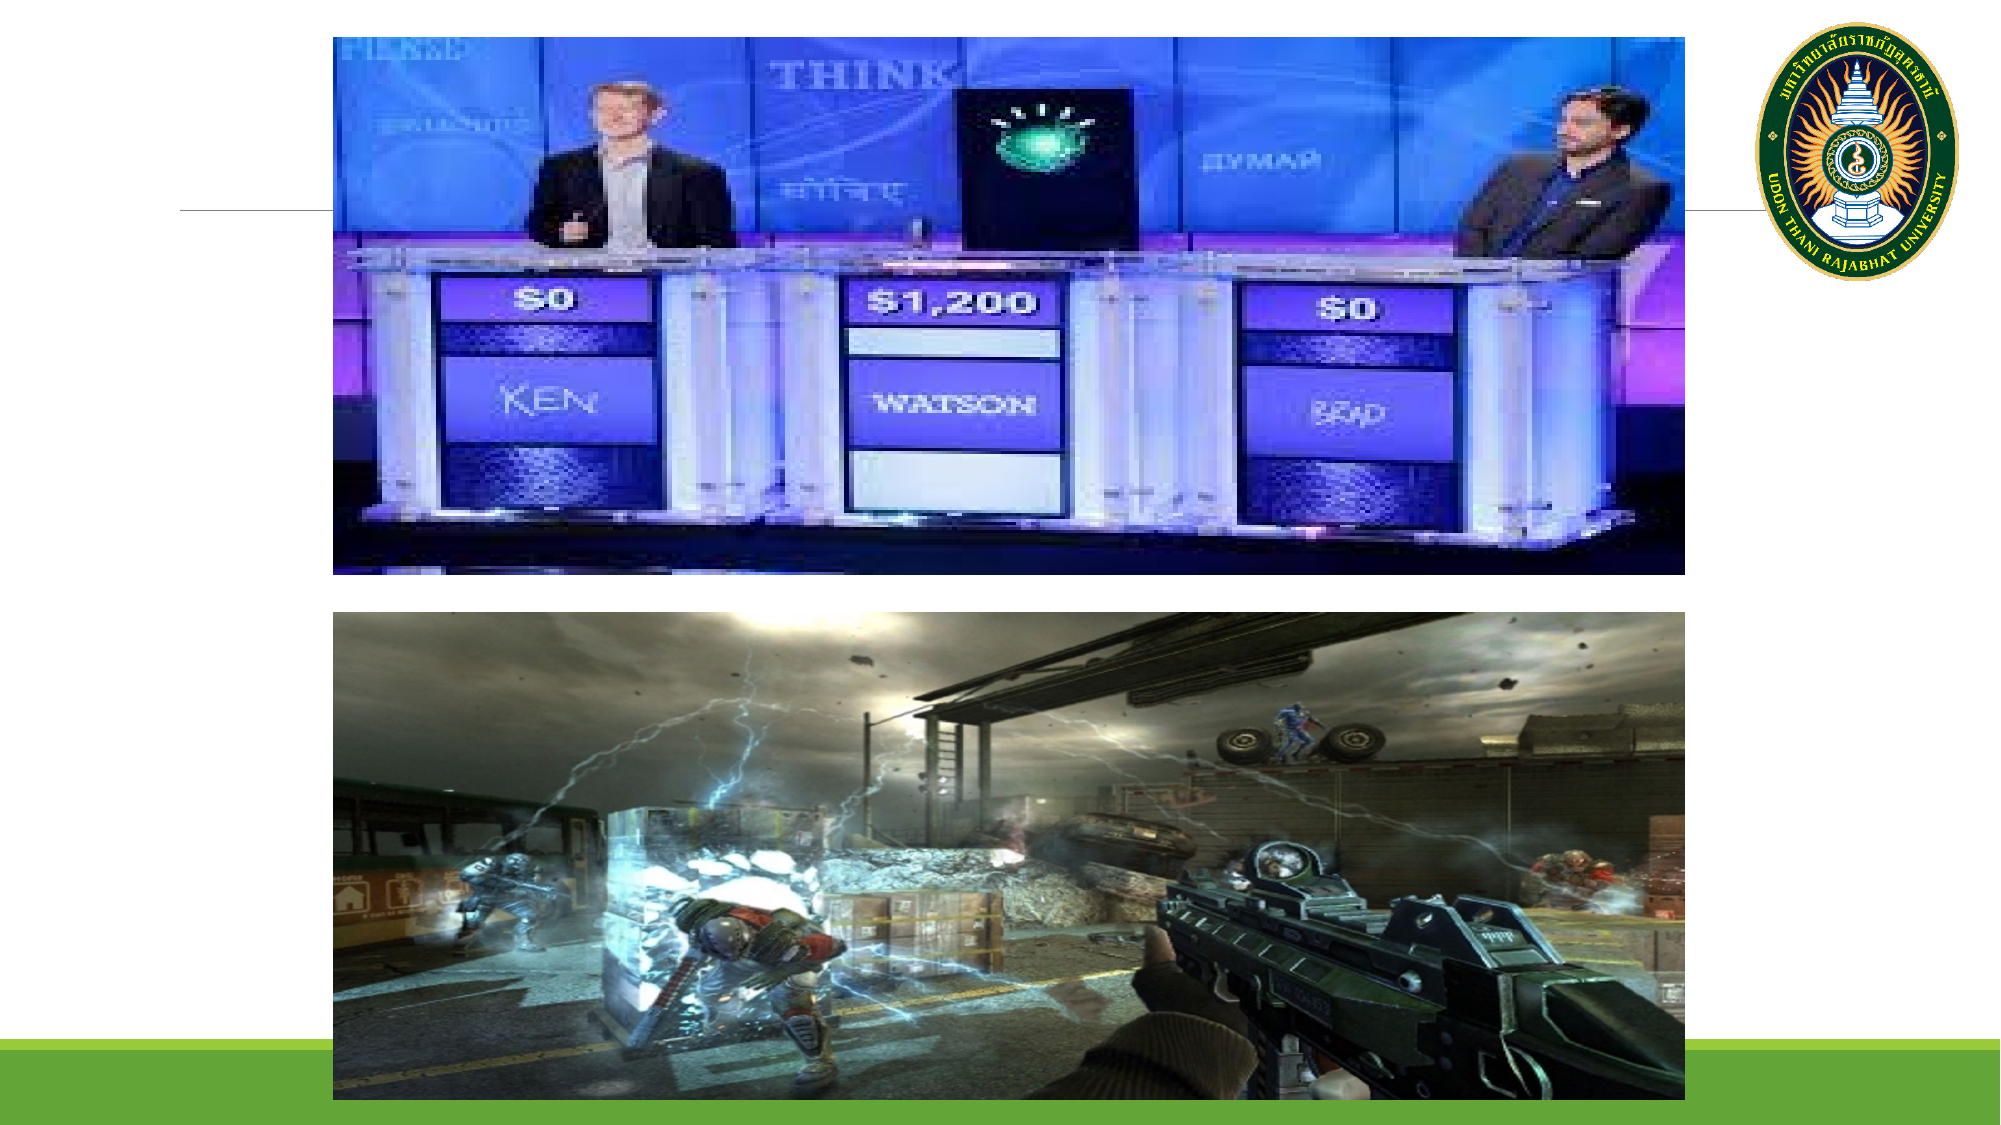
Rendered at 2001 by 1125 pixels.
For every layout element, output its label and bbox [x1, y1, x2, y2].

picture [1755, 22, 1959, 281]
picture [332, 36, 1686, 576]
picture [332, 611, 1686, 1101]
